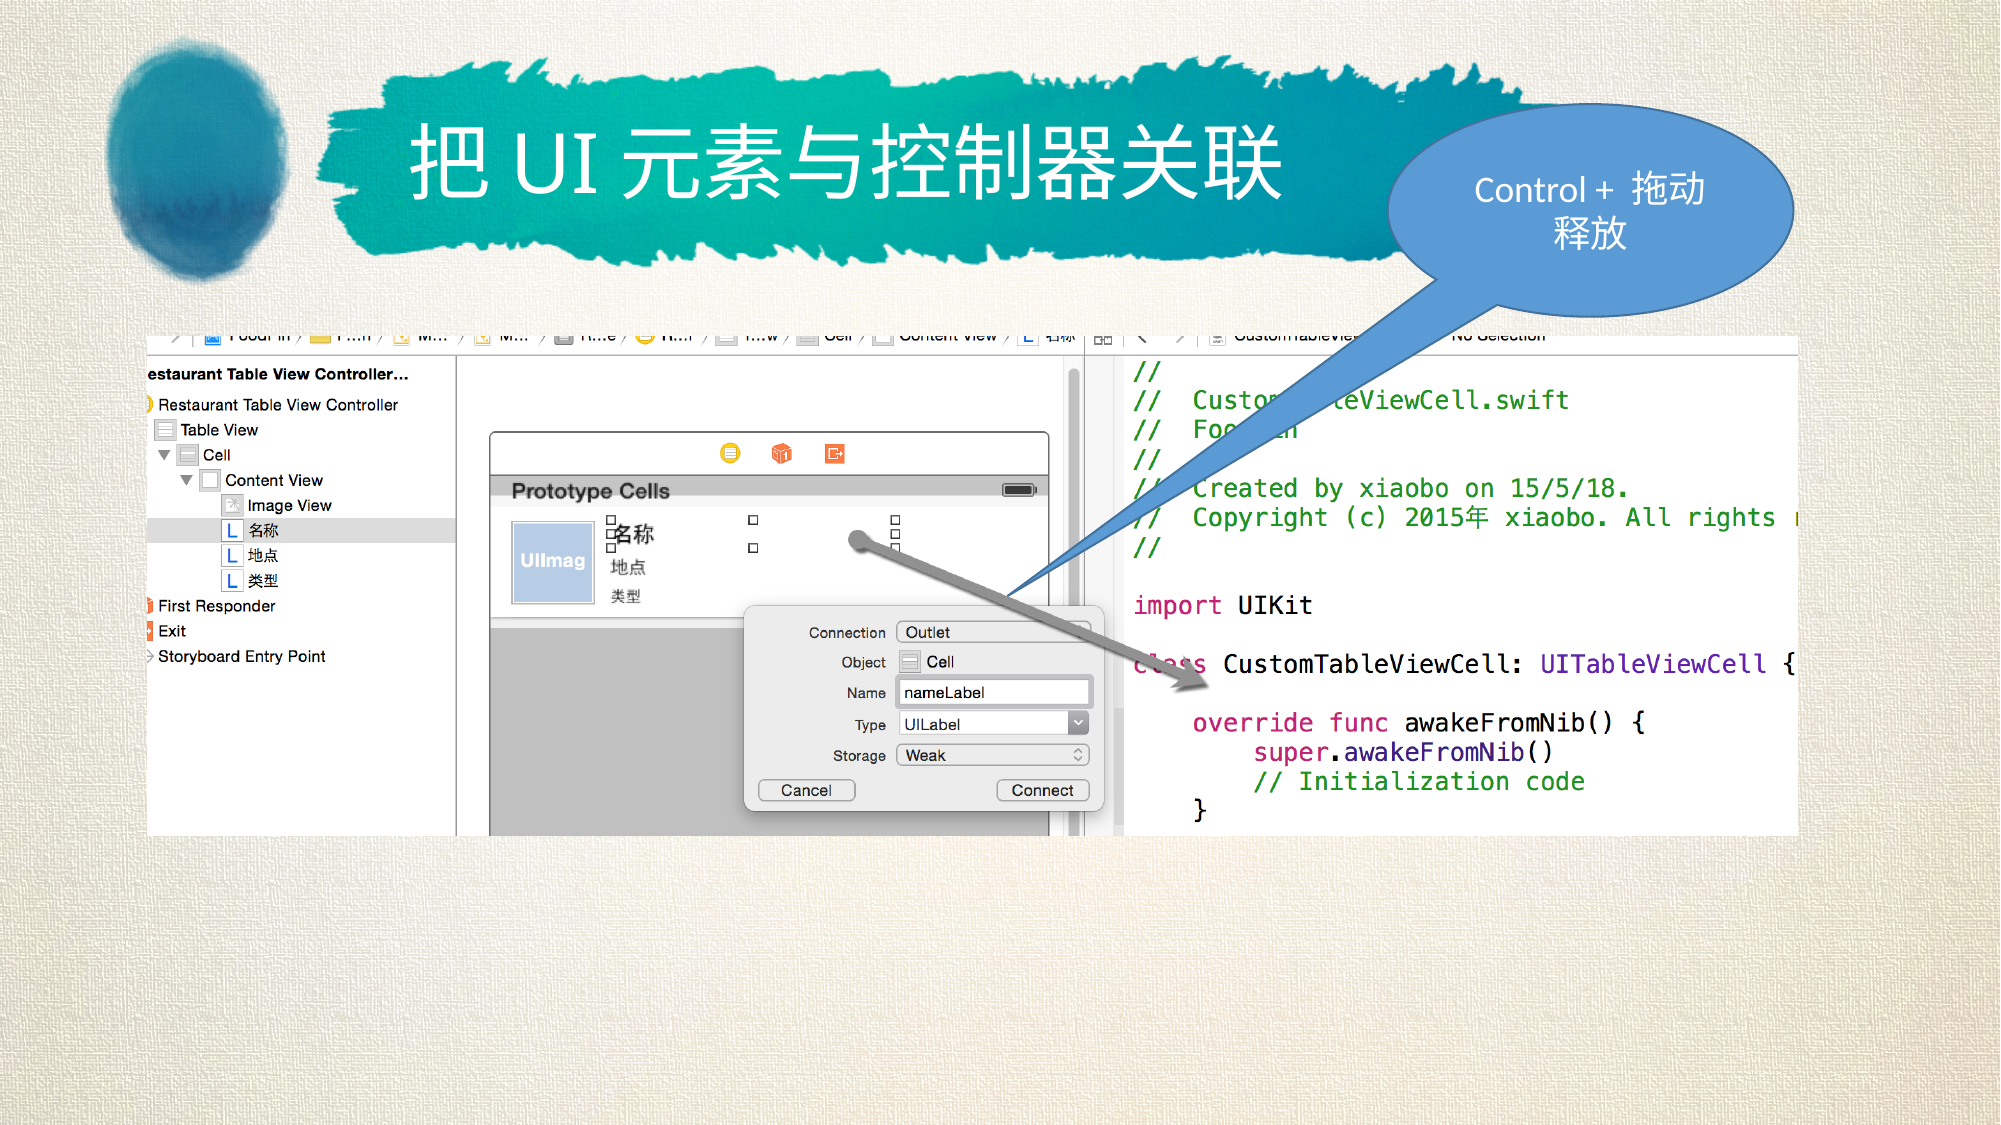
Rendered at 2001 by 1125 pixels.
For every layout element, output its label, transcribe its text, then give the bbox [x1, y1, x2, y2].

picture [0, 0, 2000, 1125]
text_box Control + 拖动 释放 [1358, 103, 1795, 336]
text_box 把UI元素与控制器关联 [1618, 103, 1676, 112]
